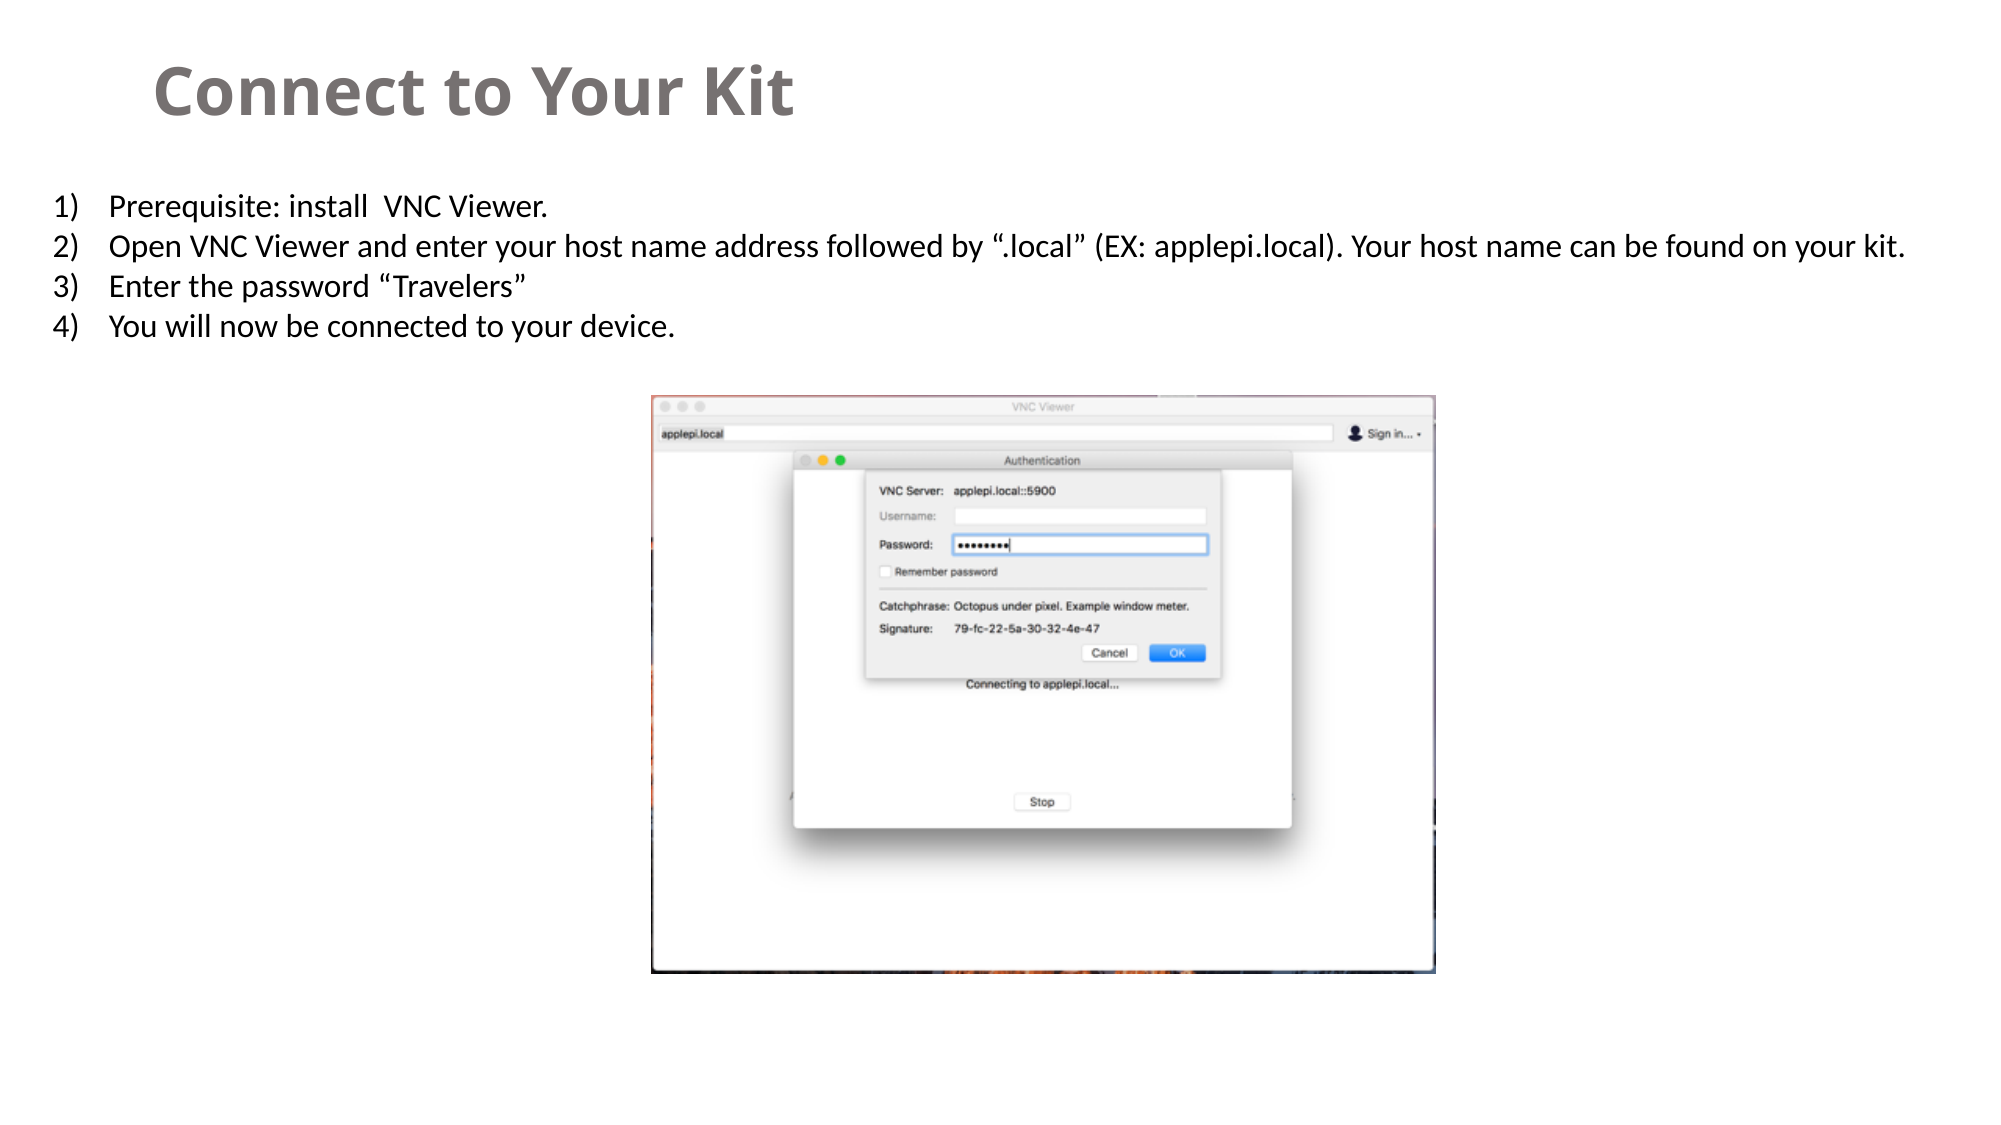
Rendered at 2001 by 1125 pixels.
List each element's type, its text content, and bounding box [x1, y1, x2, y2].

text_box Prerequisite: install VNC Viewer. Open VNC Viewer and enter your host name address followed by “.local” (EX: applepi.local). Your host name can be found on your kit. Enter the password “Travelers” You will now be connected to your device. [37, 177, 1966, 387]
title Connect to Your Kit [137, 59, 1863, 129]
picture [651, 395, 1436, 974]
